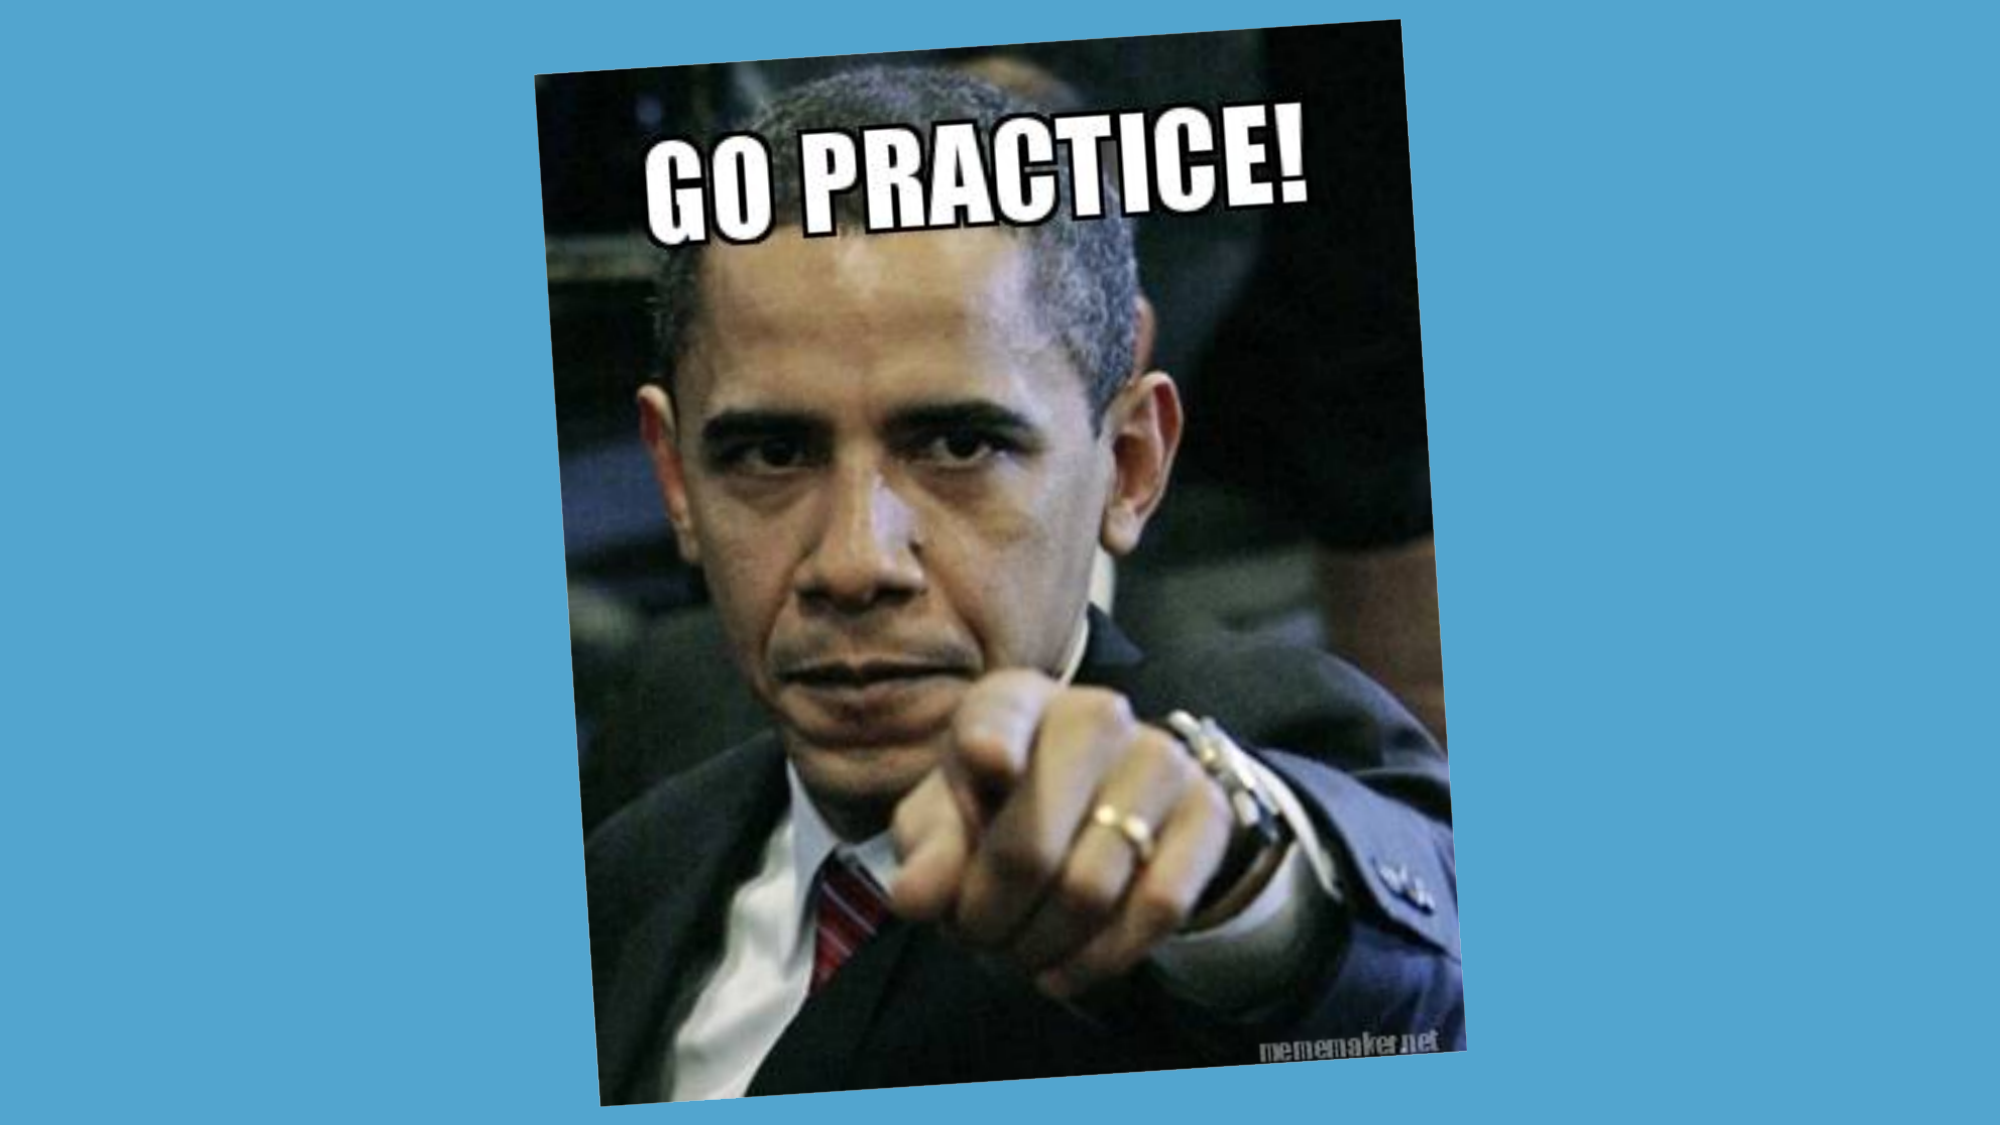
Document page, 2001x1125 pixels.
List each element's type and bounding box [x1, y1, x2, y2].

picture [535, 20, 1466, 1106]
